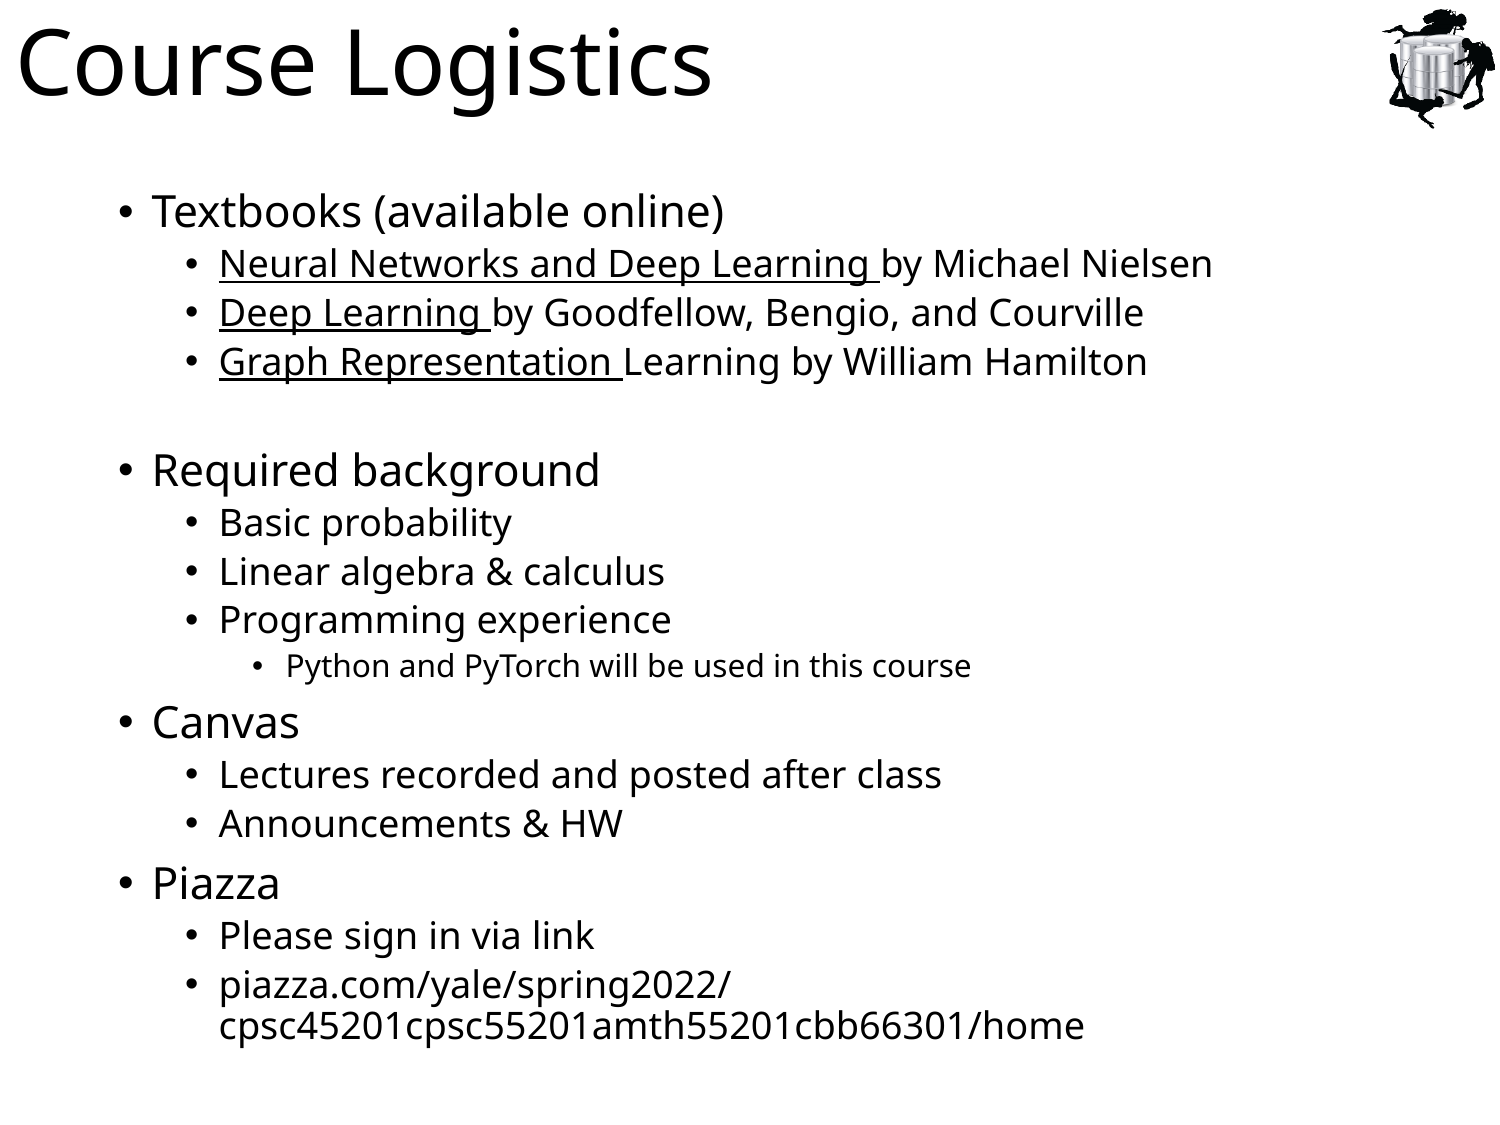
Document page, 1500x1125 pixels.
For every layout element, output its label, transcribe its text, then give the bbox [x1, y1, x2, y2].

title Course Logistics [0, 0, 1377, 131]
list Textbooks (available online) Neural Networks and Deep Learning by Michael Nielsen Deep Learning by Goodfellow, Bengio, and Courville Graph Representation Learning by William Hamilton Required background Basic probability Linear algebra & calculus Programming experience Python and PyTorch will be used in this course Canvas Lectures recorded and posted after class Announcements & HW Piazza Please sign in via link piazza.com/yale/spring2022/cpsc45201cpsc55201amth55201cbb66301/home [103, 181, 1397, 1062]
picture [1377, 5, 1498, 131]
